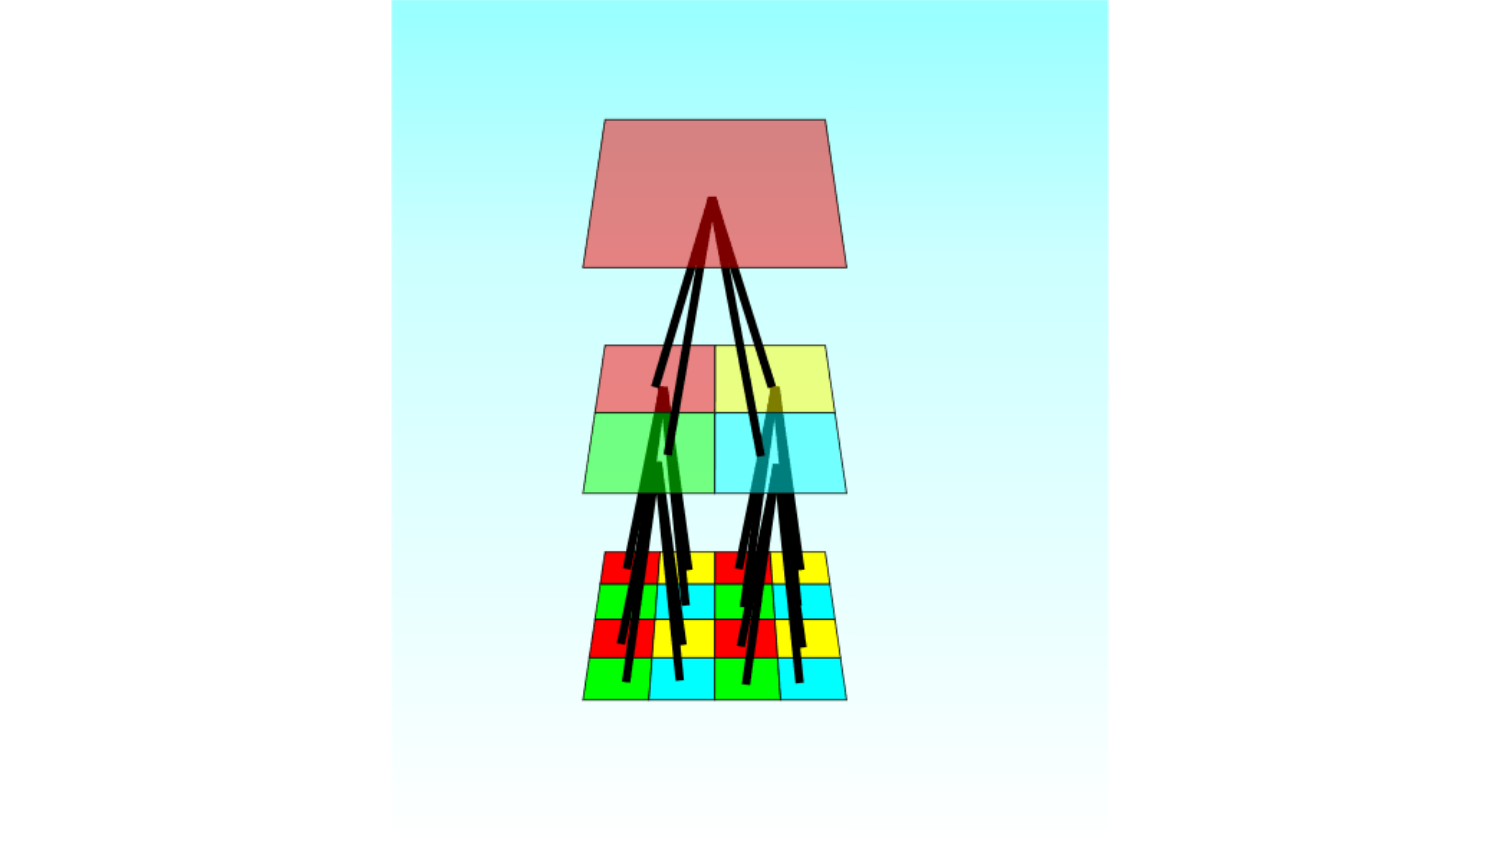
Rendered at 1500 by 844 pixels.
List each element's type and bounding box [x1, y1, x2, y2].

picture [391, 0, 1109, 844]
